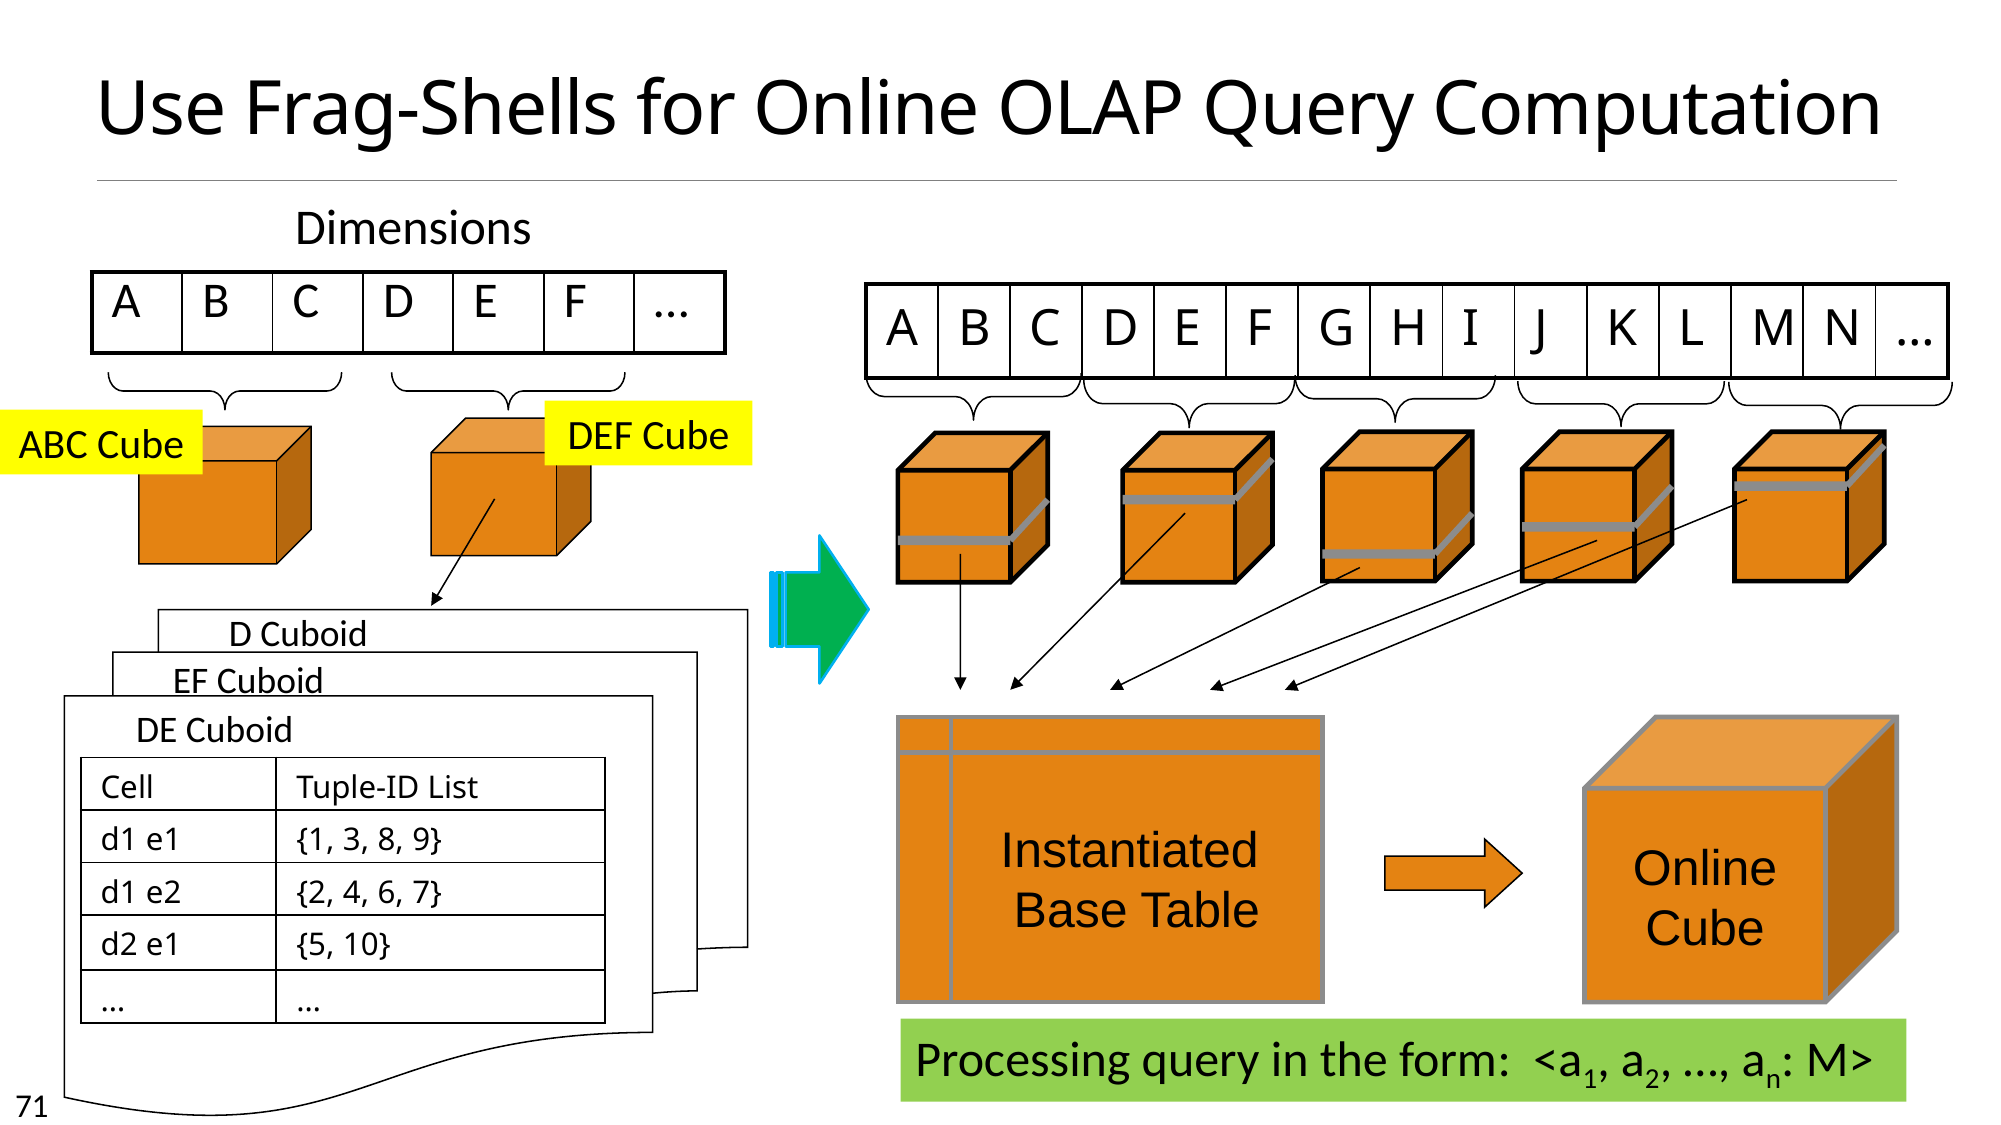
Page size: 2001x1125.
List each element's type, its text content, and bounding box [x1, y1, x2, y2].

table_header K [1588, 286, 1658, 376]
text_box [897, 431, 1898, 1003]
text_box [431, 498, 495, 606]
table_header D [1083, 286, 1153, 376]
title Use Frag-Shells for Online OLAP Query Computation [57, 47, 1923, 158]
text_box DE Cuboid [121, 697, 311, 757]
table_header … [635, 274, 723, 351]
text_box [1083, 379, 1295, 428]
table_header I [1443, 286, 1514, 376]
table_cell d1 e1 [82, 811, 275, 862]
text_box Dimensions [280, 186, 550, 262]
table_header C [273, 274, 362, 351]
text_box [769, 534, 870, 685]
table_cell {2, 4, 6, 7} [277, 863, 604, 914]
table_cell d1 e2 [82, 863, 275, 914]
text_box [865, 373, 1082, 421]
text_box [1728, 381, 1953, 428]
text_box D Cuboid [214, 601, 386, 662]
table_header F [1227, 286, 1297, 376]
text_box [108, 372, 342, 410]
table_header A [94, 274, 181, 351]
table_header A [868, 286, 937, 373]
table_header C [1011, 286, 1081, 373]
table_header … [1876, 286, 1946, 376]
table_header L [1660, 286, 1730, 376]
text_box EF Cuboid [158, 648, 342, 709]
table_header B [183, 274, 272, 351]
text_box [138, 426, 312, 564]
table_header B [939, 286, 1009, 373]
table_header Tuple-ID List [277, 758, 604, 809]
table_header M [1732, 286, 1802, 376]
text_box [1295, 375, 1496, 423]
text_box [431, 418, 591, 556]
table_cell … [82, 971, 275, 1022]
text_box [1517, 381, 1725, 427]
text_box DEF Cube [544, 400, 753, 466]
table_header H [1371, 286, 1442, 375]
table_cell {5, 10} [277, 916, 604, 969]
table_header F [545, 274, 633, 351]
text_box [391, 372, 625, 410]
table_cell {1, 3, 8, 9} [277, 811, 604, 862]
table_cell … [277, 971, 604, 1022]
table_cell d2 e1 [82, 916, 275, 969]
table_header J [1515, 286, 1586, 376]
table_header E [1155, 286, 1225, 376]
table_header G [1299, 286, 1369, 375]
table_header E [454, 274, 543, 351]
table_header D [364, 274, 452, 351]
table_header N [1804, 286, 1875, 376]
table_header Cell [82, 758, 275, 809]
text_box [64, 609, 748, 1116]
text_box ABC Cube [0, 409, 203, 475]
text_box Processing query in the form: <a1, a2, …, an: M> [900, 1018, 1907, 1102]
